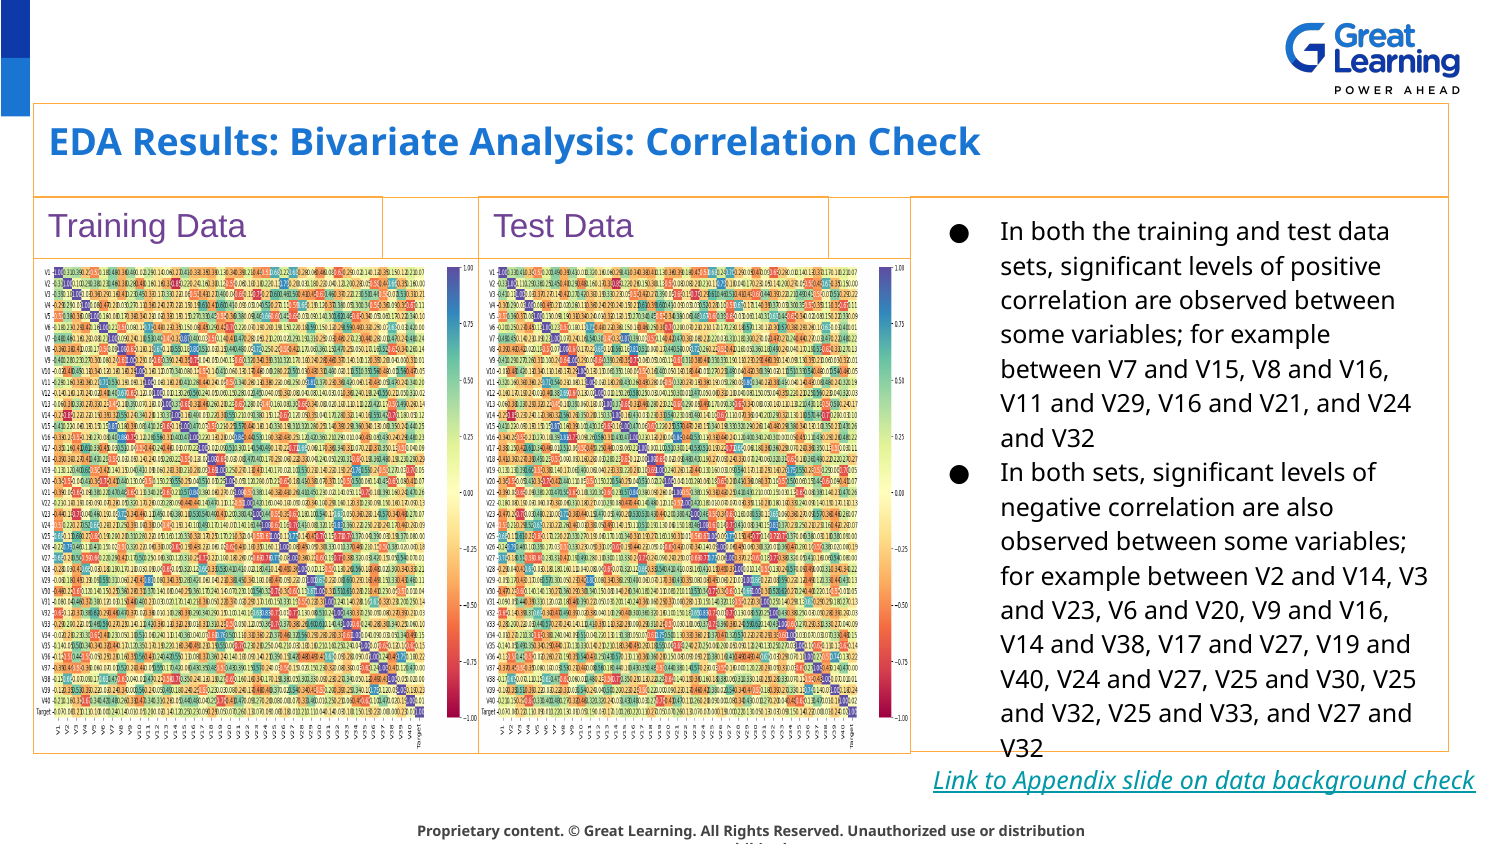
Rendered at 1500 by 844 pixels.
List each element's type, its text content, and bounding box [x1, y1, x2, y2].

list In both the training and test data sets, significant levels of positive correlation are observed between some variables; for example between V7 and V15, V8 and V16, V11 and V29, V16 and V21, and V24 and V32 In both sets, significant levels of negative correlation are also observed between some variables; for example between V2 and V14, V3 and V23, V6 and V20, V9 and V16, V14 and V38, V17 and V27, V19 and V40, V24 and V27, V25 and V30, V25 and V32, V25 and V33, and V27 and V32 [910, 196, 1449, 752]
text_box Test Data [478, 196, 829, 256]
text_box Link to Appendix slide on data background check [668, 749, 1491, 814]
title EDA Results: Bivariate Analysis: Correlation Check [33, 103, 1449, 198]
text_box Training Data [33, 196, 383, 256]
picture [1258, 11, 1487, 106]
picture [32, 258, 911, 754]
